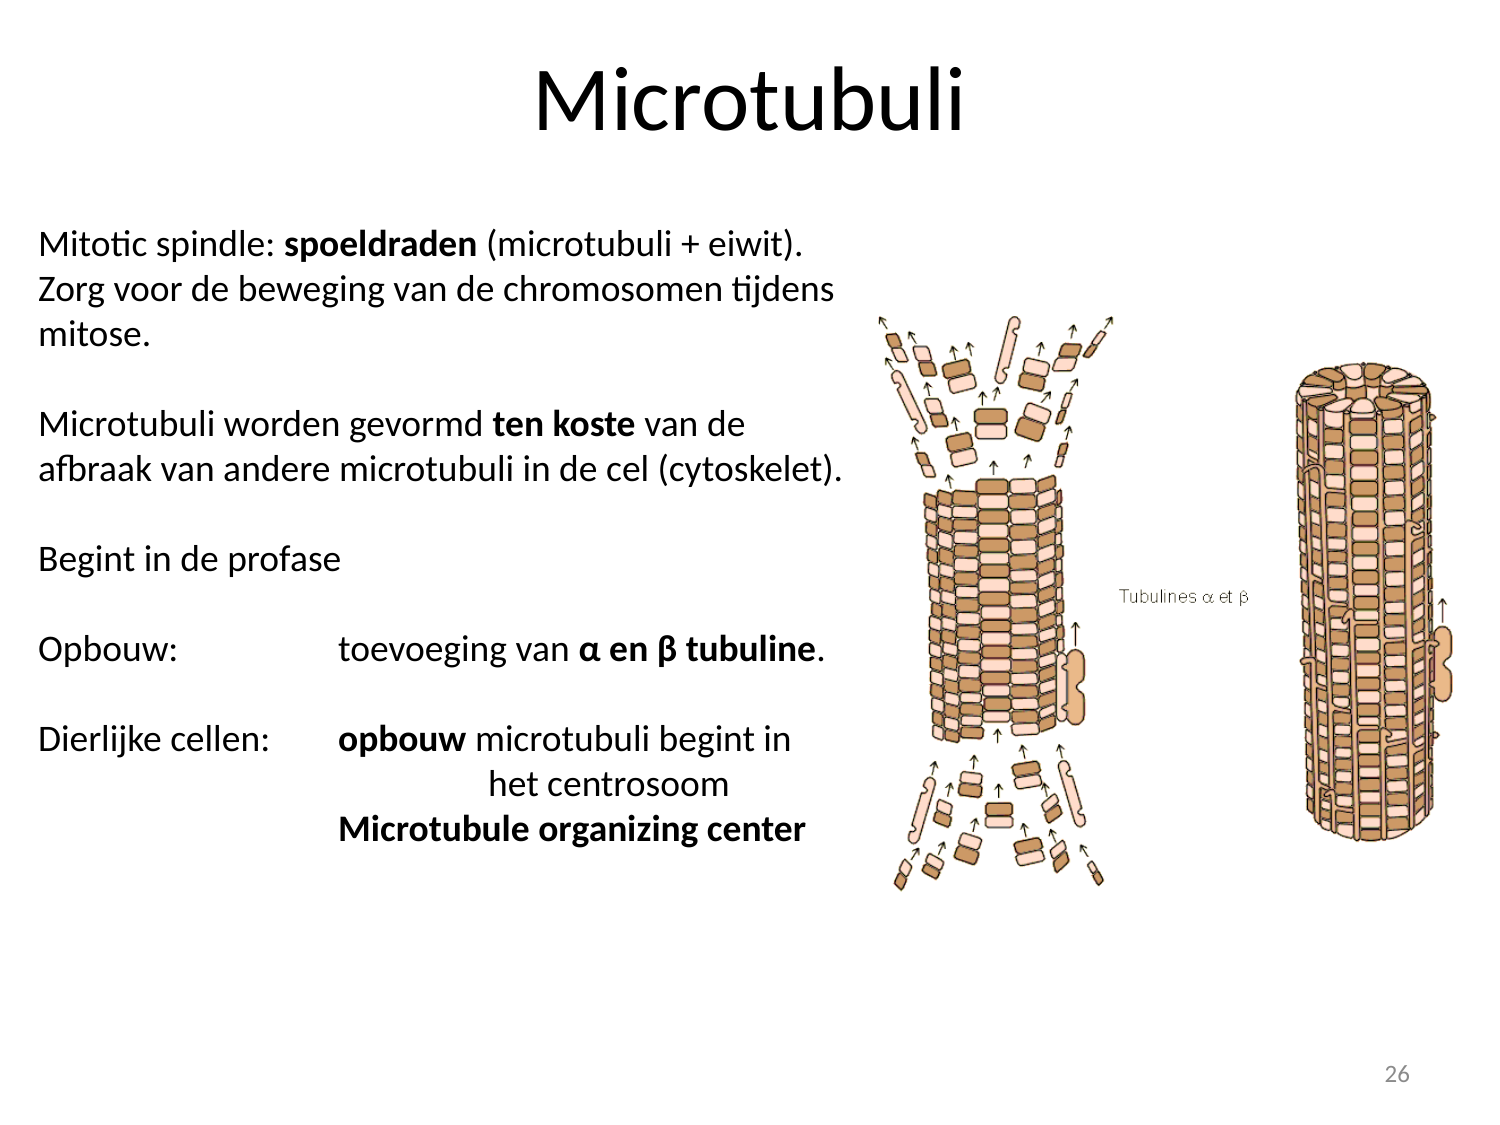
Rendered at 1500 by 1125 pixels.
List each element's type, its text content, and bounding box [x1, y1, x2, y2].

picture [878, 316, 1453, 893]
title Microtubuli [75, 0, 1425, 188]
text_box Mitotic spindle: spoeldraden (microtubuli + eiwit). Zorg voor de beweging van de chromosomen tijdens mitose. Microtubuli worden gevormd ten koste van de afbraak van andere microtubuli in de cel (cytoskelet). Begint in de profase Opbouw: toevoeging van α en β tubuline. Dierlijke cellen: opbouw microtubuli begint in het centrosoom Microtubule organizing center [23, 211, 868, 947]
slide_number 26 [1074, 1042, 1425, 1103]
